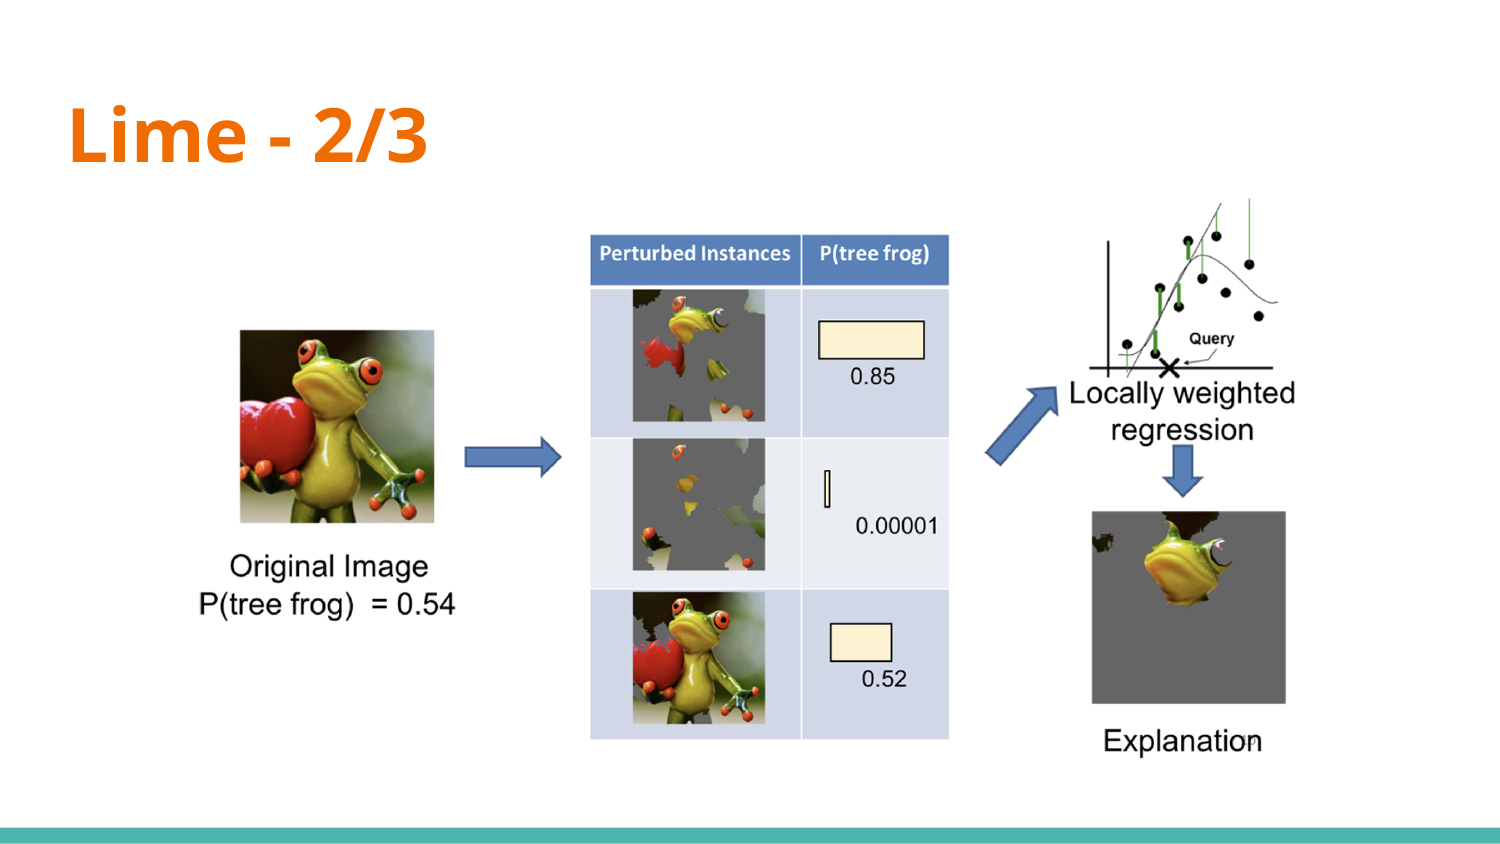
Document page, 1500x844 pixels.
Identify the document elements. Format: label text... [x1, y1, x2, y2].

picture [177, 175, 1323, 783]
title Lime - 2/3 [51, 72, 1449, 189]
